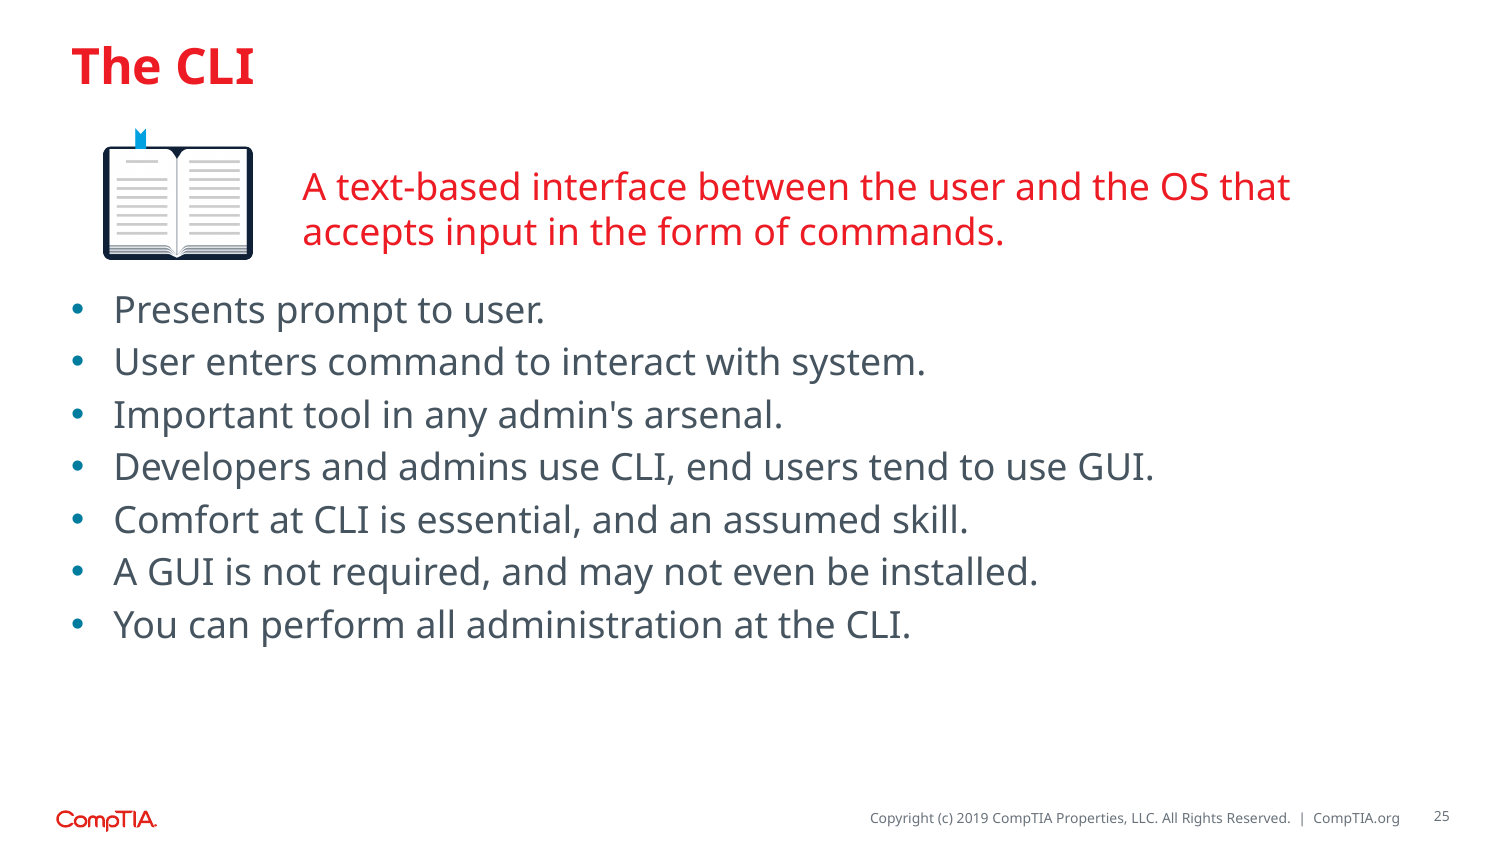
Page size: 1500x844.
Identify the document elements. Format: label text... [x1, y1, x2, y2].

list A text-based interface between the user and the OS that accepts input in the form of commands. [287, 155, 1445, 249]
slide_number 25 [1407, 800, 1450, 835]
title The CLI [56, 12, 1444, 117]
list Presents prompt to user. User enters command to interact with system. Important tool in any admin's arsenal. Developers and admins use CLI, end users tend to use GUI. Comfort at CLI is essential, and an assumed skill. A GUI is not required, and may not even be installed. You can perform all administration at the CLI. [56, 278, 1444, 764]
picture [103, 128, 253, 260]
